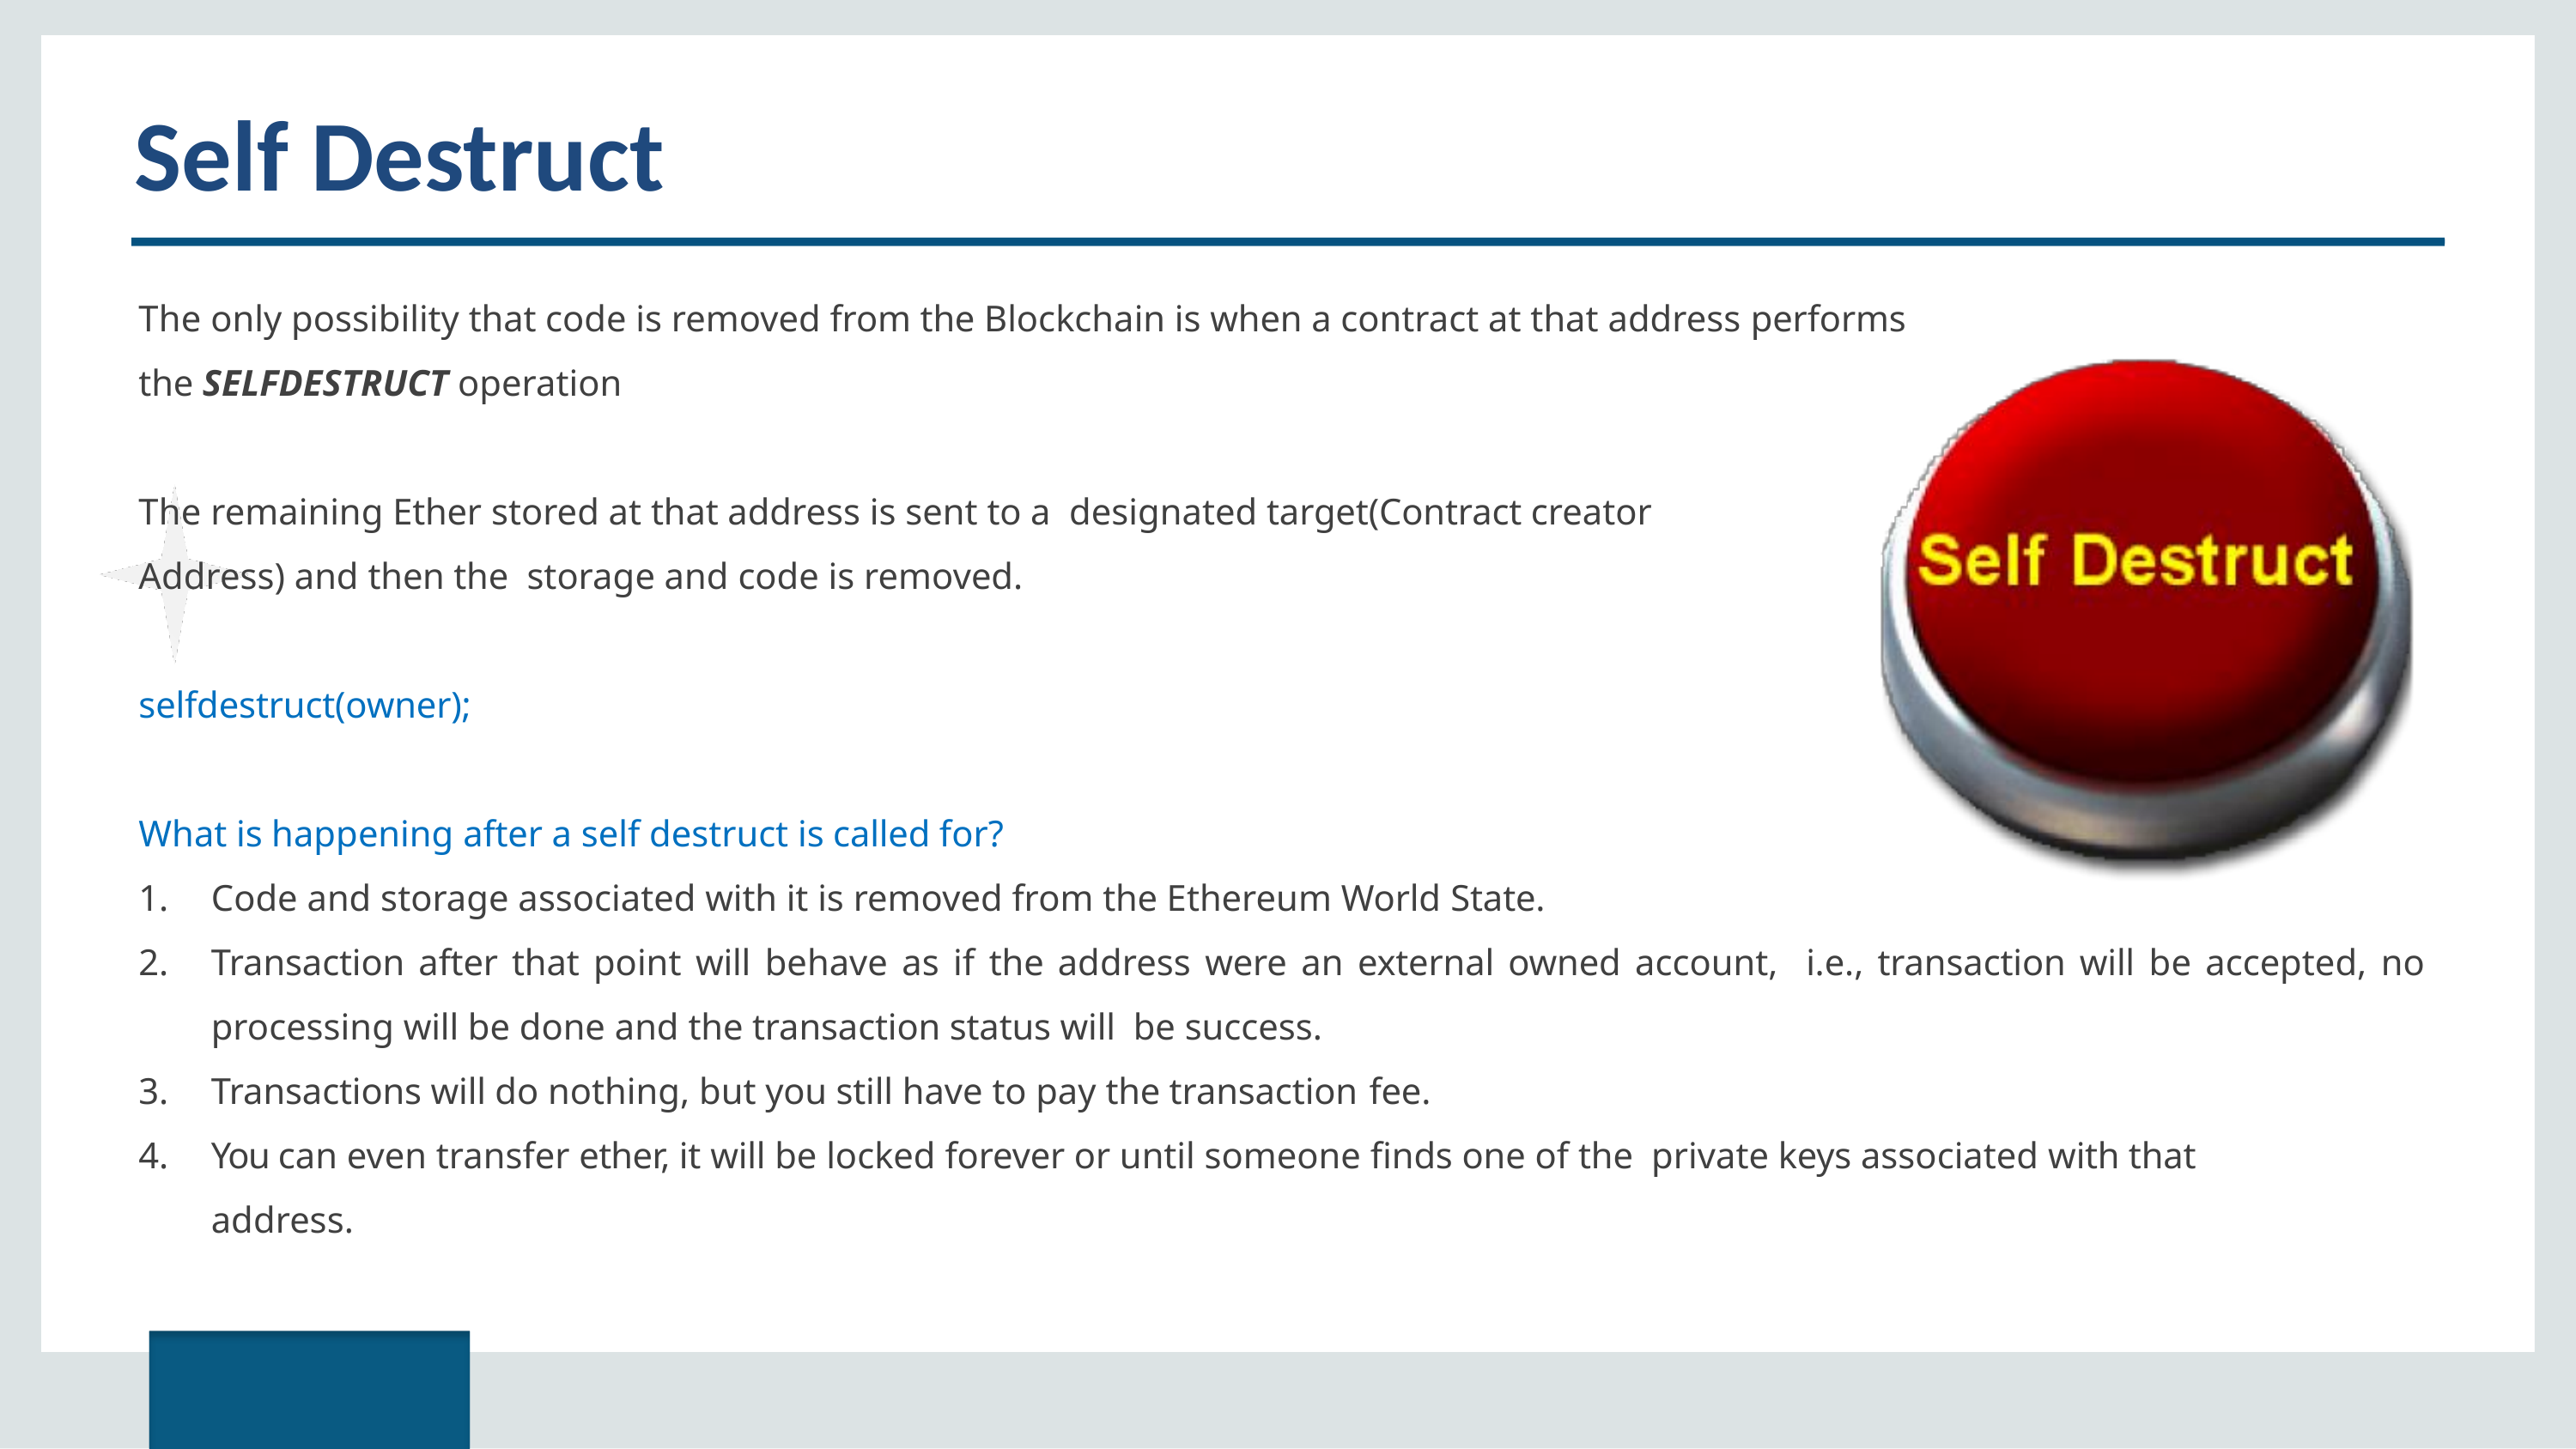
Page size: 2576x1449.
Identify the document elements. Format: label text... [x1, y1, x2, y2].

text_box [1845, 318, 2450, 922]
title Self Destruct [132, 90, 2445, 333]
text_box The only possibility that code is removed from the Blockchain is when a contract at that address performs the SELFDESTRUCT operation The remaining Ether stored at that address is sent to a designated target(Contract creator Address) and then the storage and code is removed. selfdestruct(owner); What is happening after a self destruct is called for? Code and storage associated with it is removed from the Ethereum World State. Transaction after that point will behave as if the address were an external owned account, i.e., transaction will be accepted, no processing will be done and the transaction status will be success. Transactions will do nothing, but you still have to pay the transaction fee. You can even transfer ether, it will be locked forever or until someone finds one of the private keys associated with that address. [136, 271, 2426, 1241]
text_box [99, 484, 136, 664]
text_box [149, 1331, 471, 1449]
